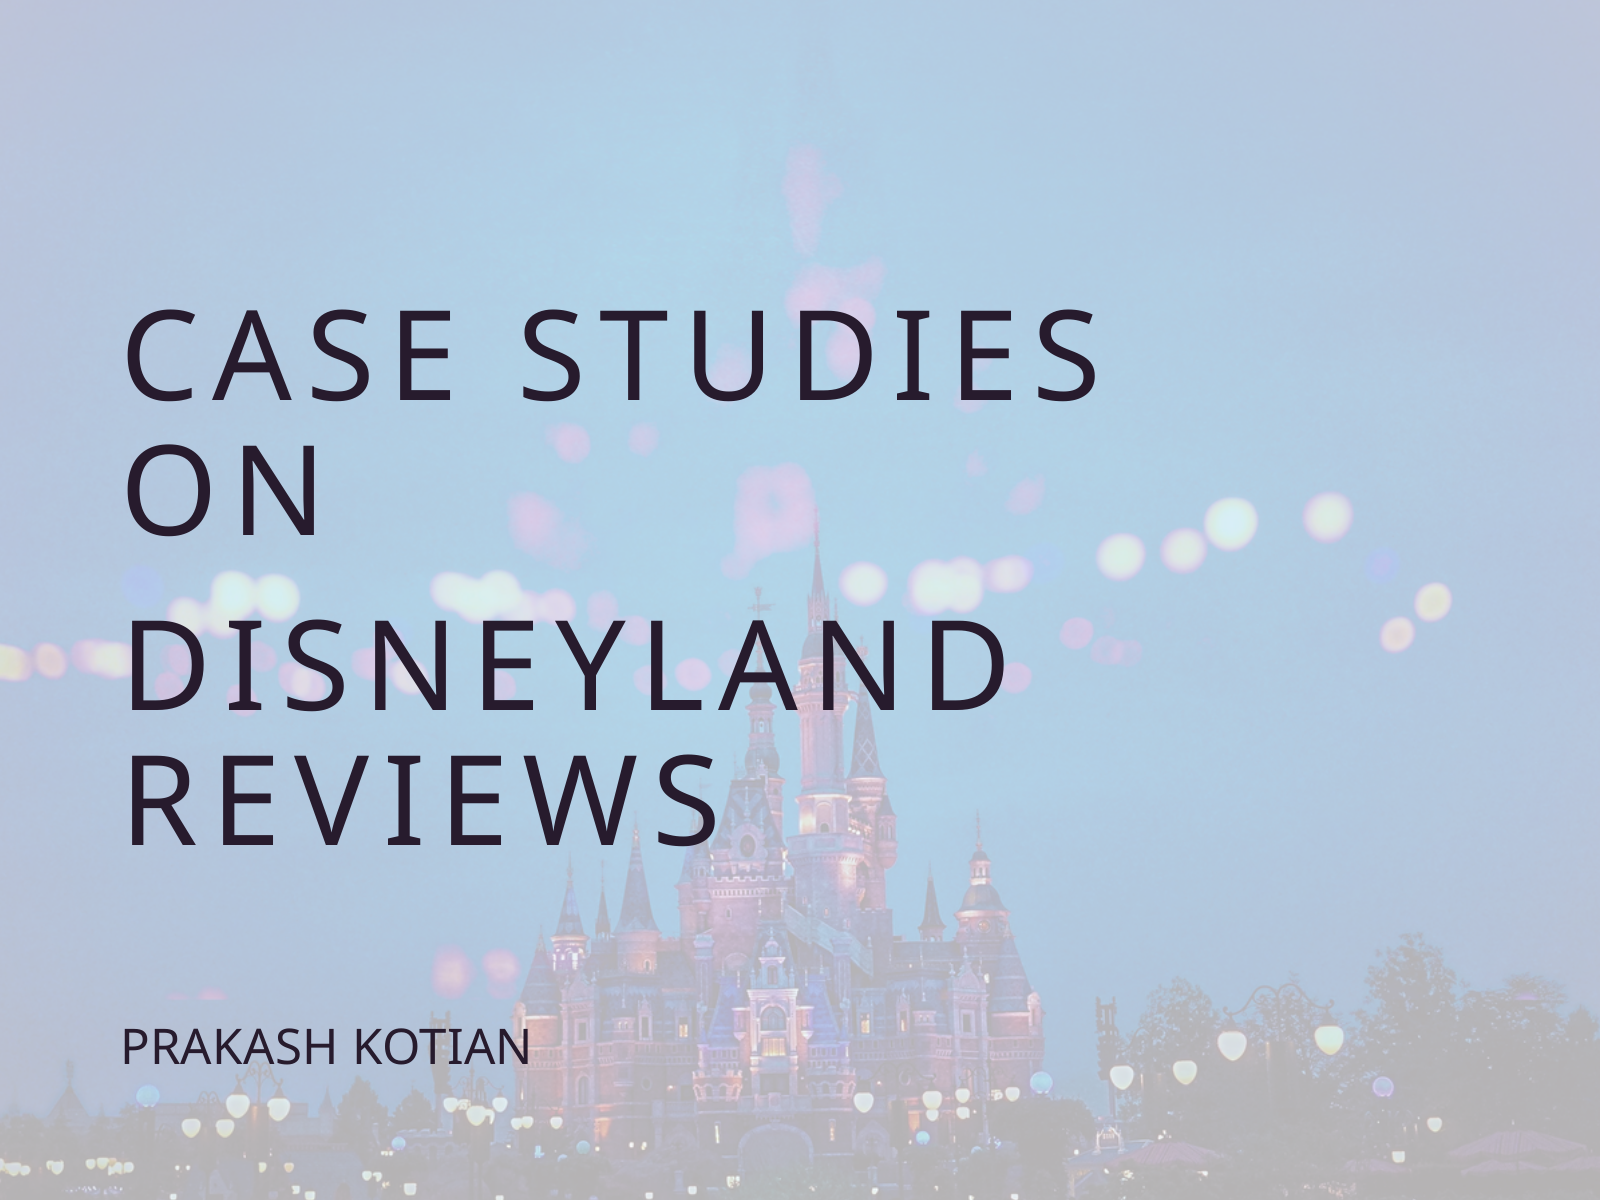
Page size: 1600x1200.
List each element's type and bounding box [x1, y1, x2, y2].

text_box [0, 0, 1600, 1200]
text_box [119, 282, 1128, 1012]
